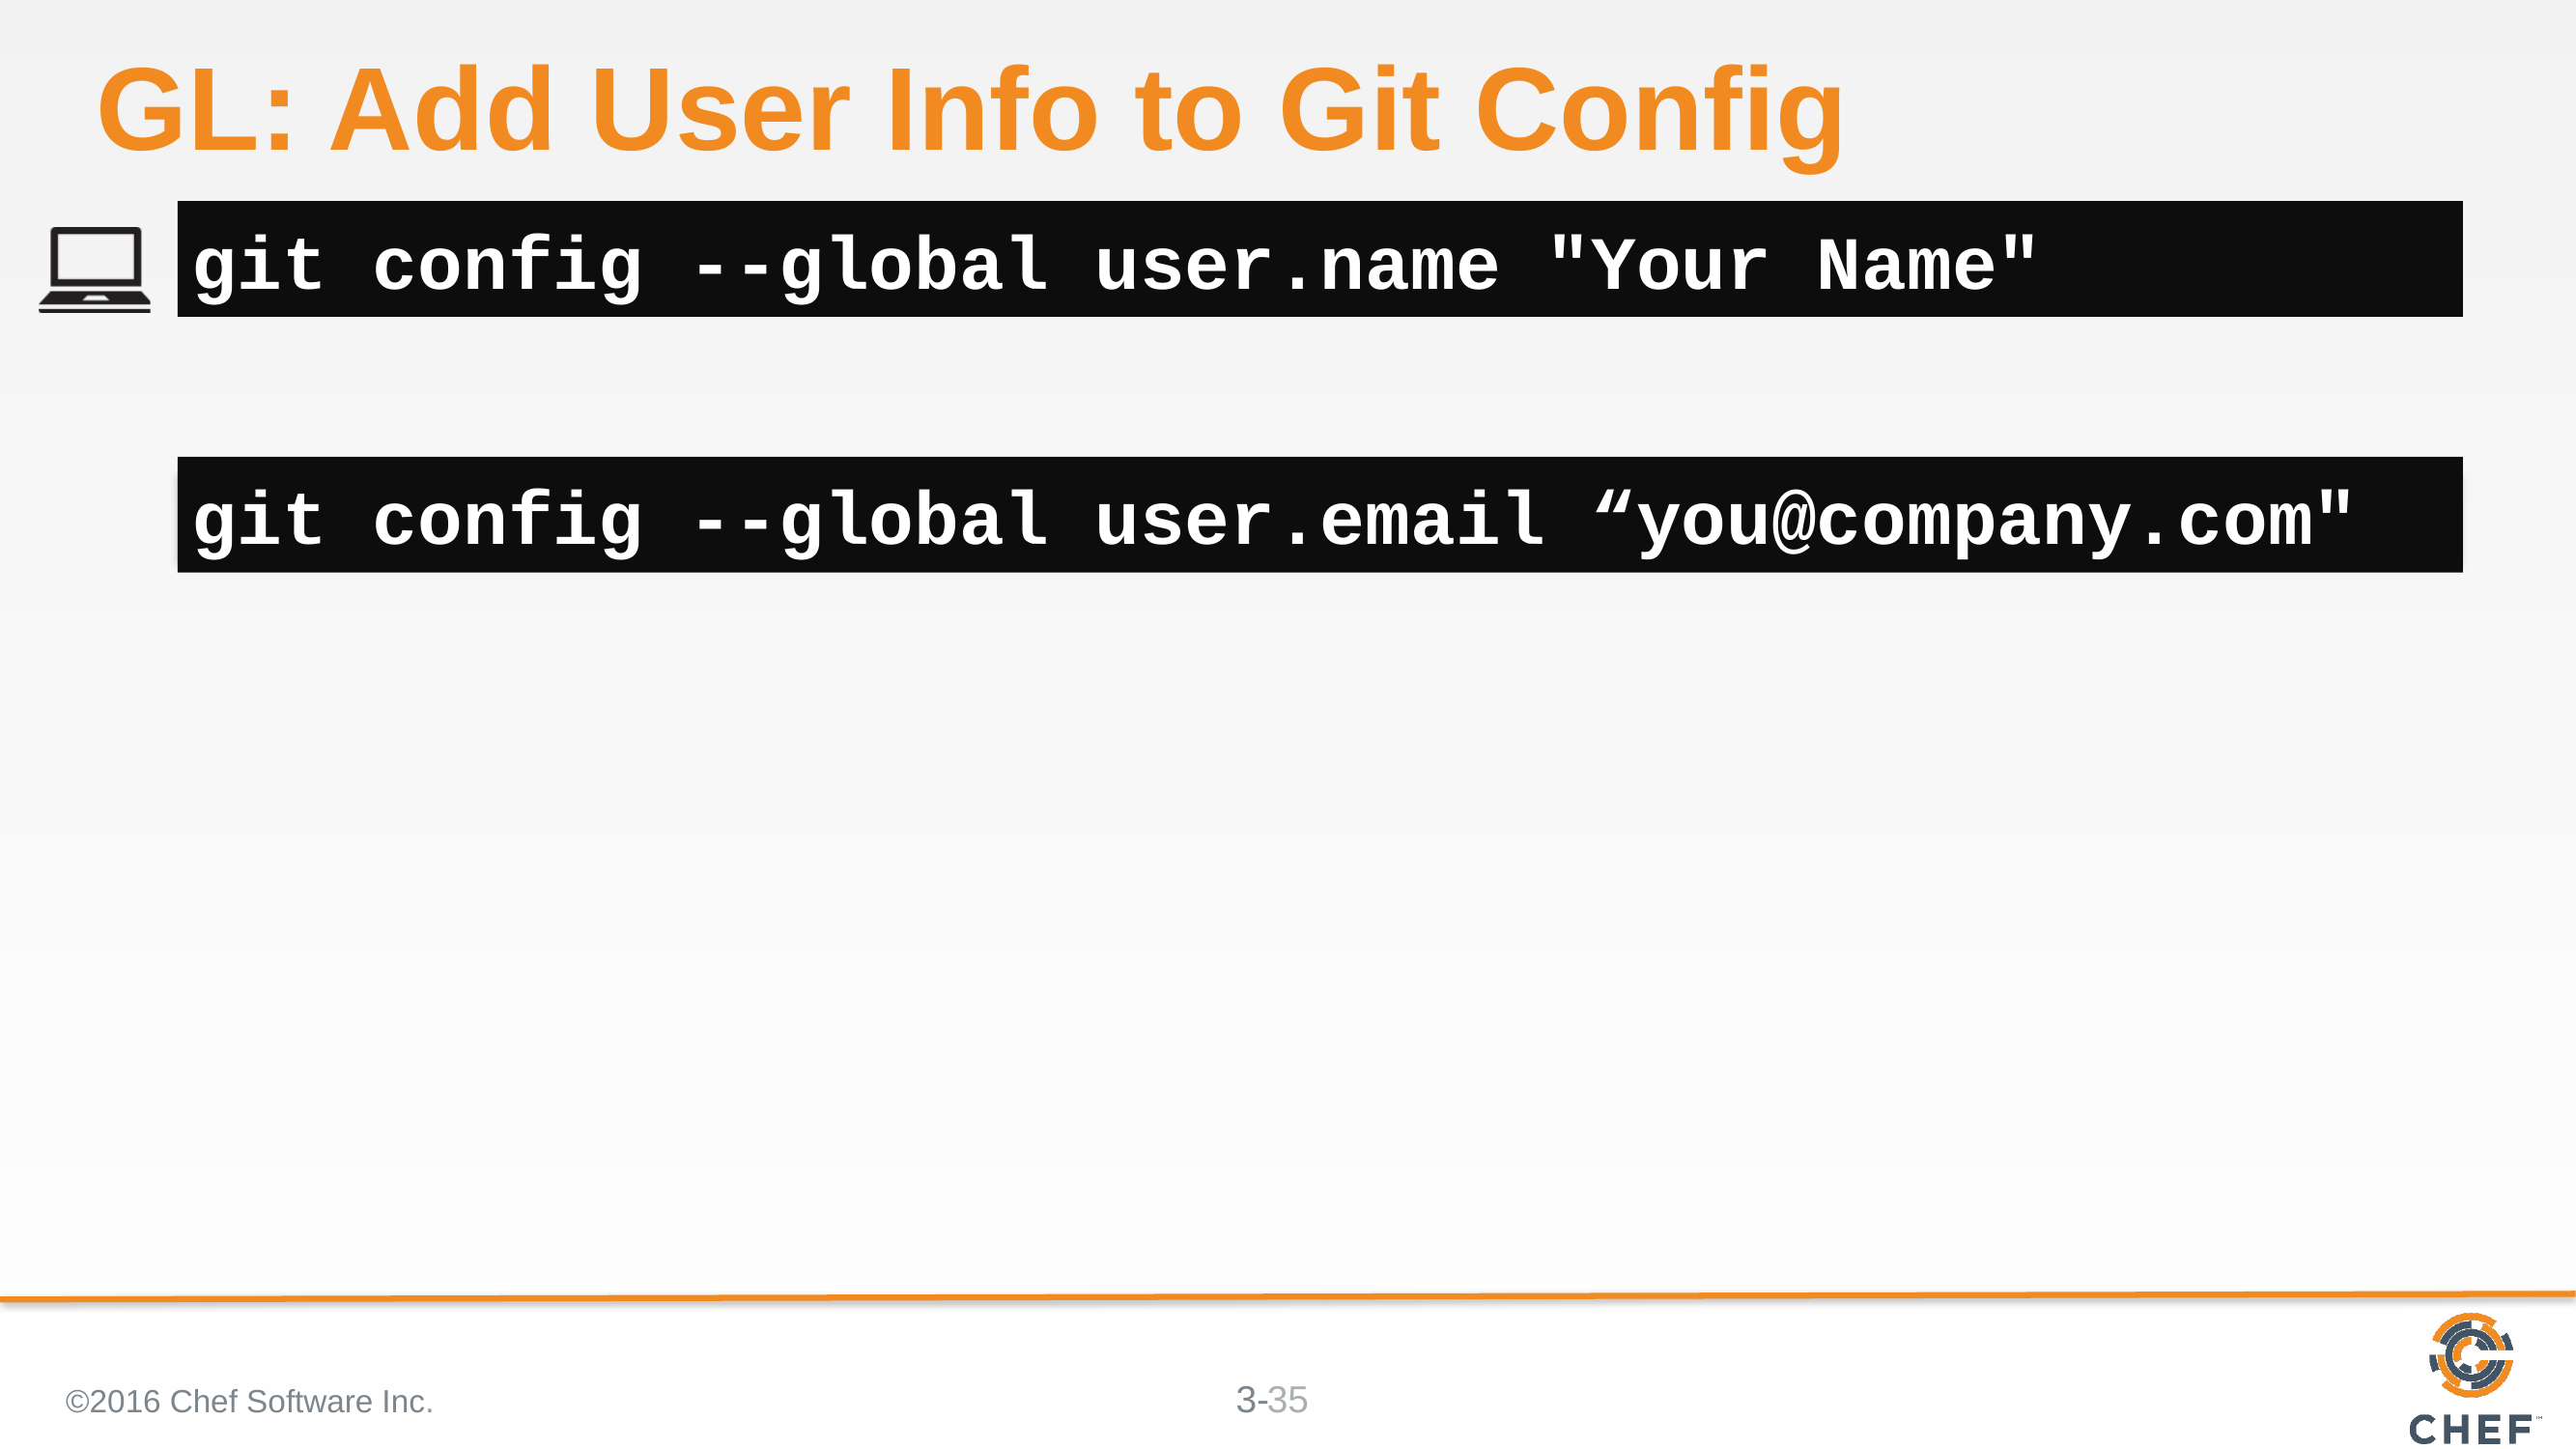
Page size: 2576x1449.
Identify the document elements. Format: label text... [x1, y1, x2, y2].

text_box git config --global user.email “you@company.com" [177, 456, 2463, 573]
picture [2399, 1297, 2550, 1449]
title GL: Add User Info to Git Config [96, 48, 2463, 180]
list git config --global user.name "Your Name" [177, 201, 2463, 317]
slide_number 35 [998, 1359, 1578, 1437]
footer ©2016 Chef Software Inc. [51, 1359, 952, 1440]
